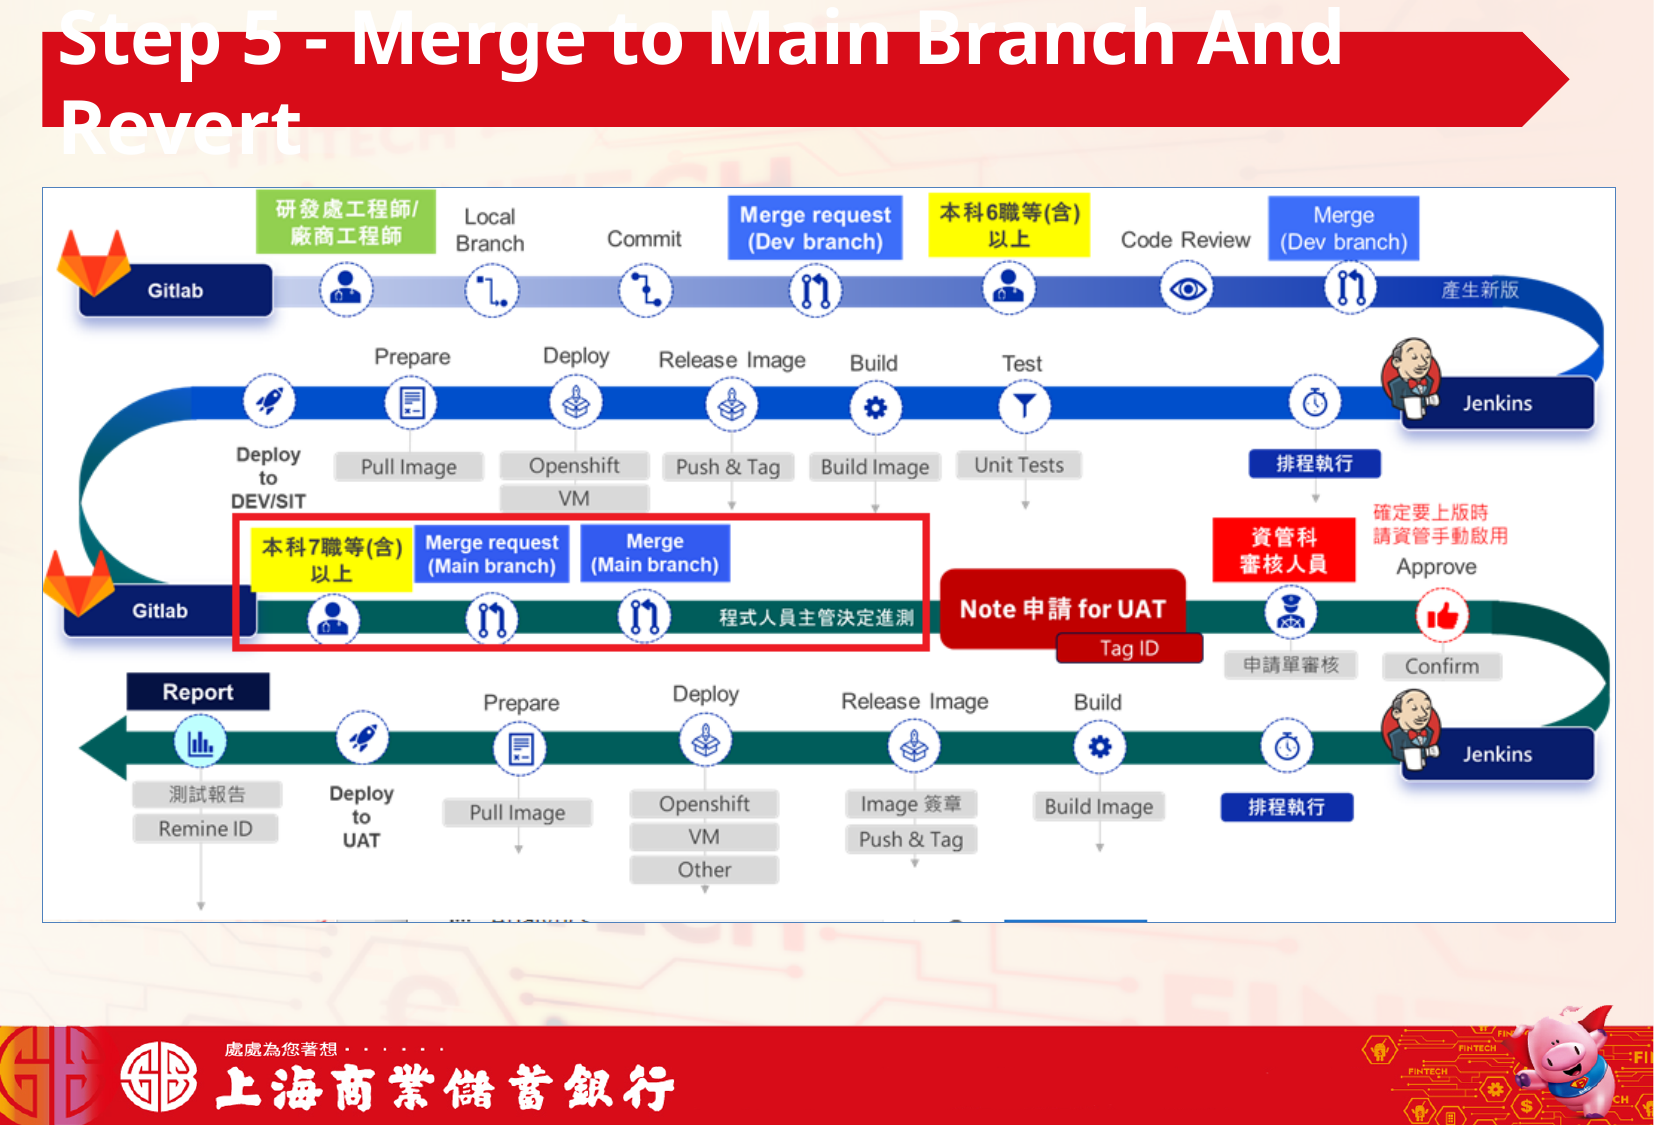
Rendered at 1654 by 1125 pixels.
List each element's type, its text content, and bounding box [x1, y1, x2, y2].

picture [0, 0, 1654, 1125]
text_box Step 5 - Merge to Main Branch And Revert [42, 31, 1570, 127]
